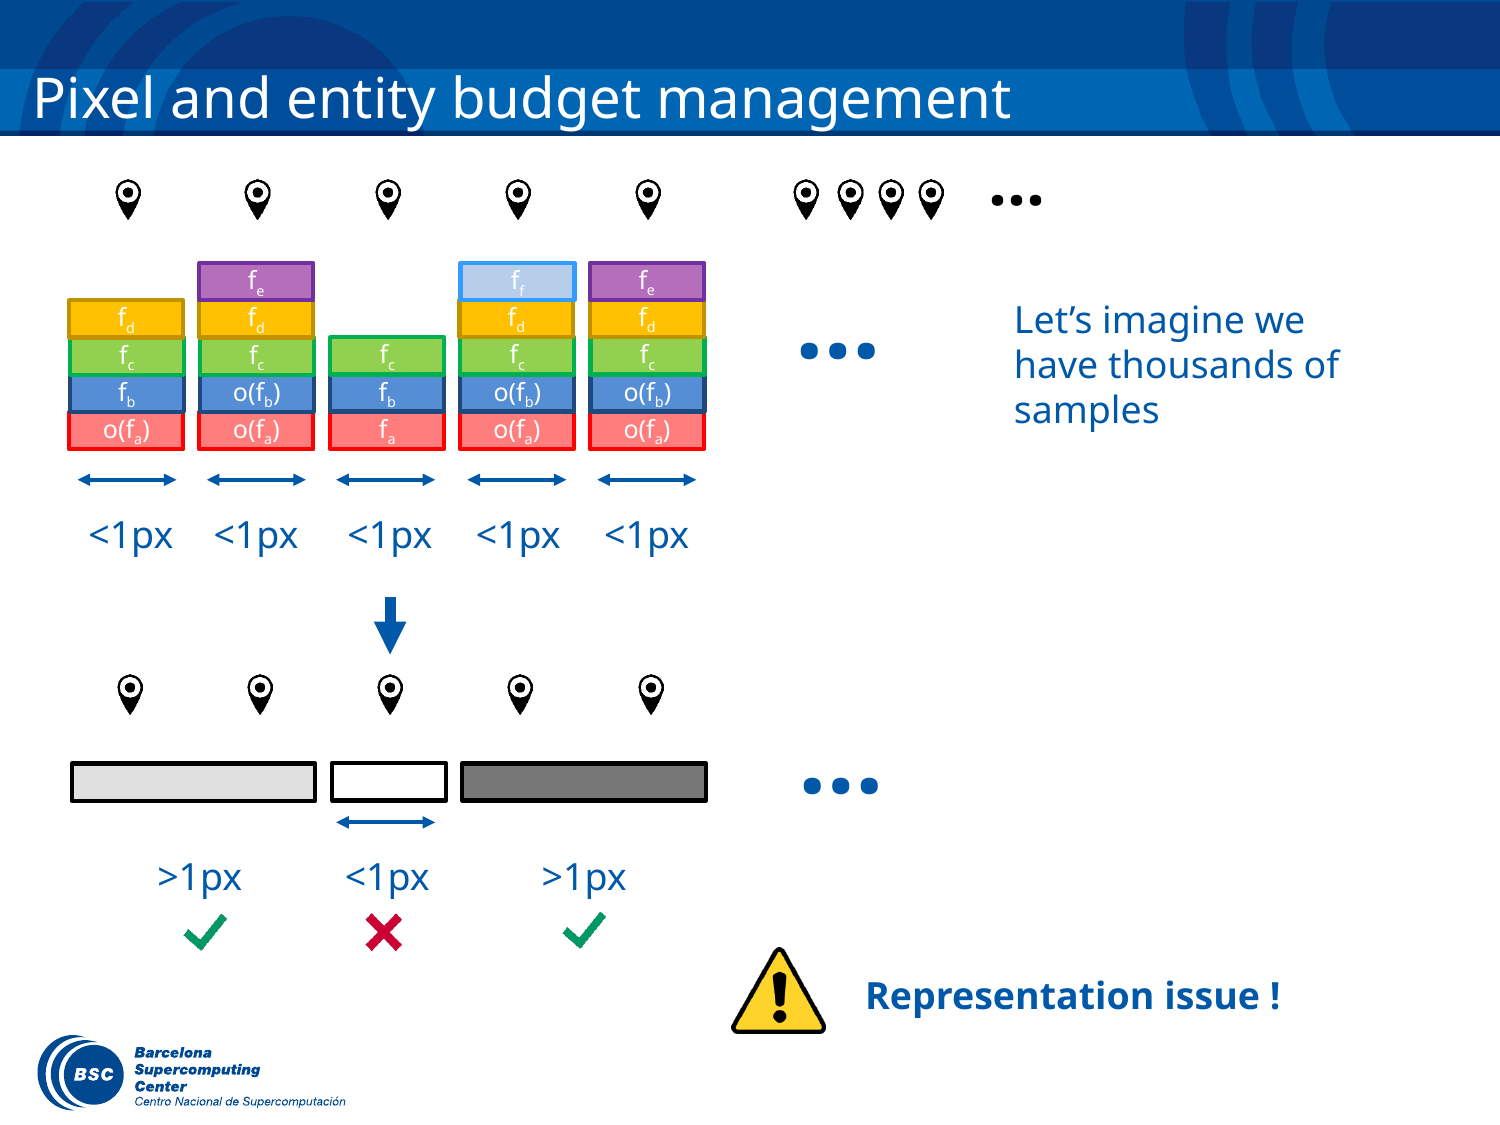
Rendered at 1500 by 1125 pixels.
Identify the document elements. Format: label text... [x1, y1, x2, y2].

text_box <1px [461, 503, 576, 564]
text_box <1px [332, 503, 448, 564]
picture [629, 674, 671, 715]
text_box <1px [589, 503, 705, 564]
picture [106, 179, 148, 221]
text_box Let’s imagine we have thousands of samples [999, 288, 1377, 438]
picture [559, 904, 610, 956]
picture [369, 674, 411, 715]
picture [367, 179, 408, 221]
text_box fd [459, 300, 574, 338]
text_box fb [330, 375, 445, 412]
picture [731, 947, 827, 1035]
text_box >1px [526, 845, 642, 906]
text_box o(fb) [590, 375, 705, 412]
text_box fc [199, 338, 314, 375]
text_box o(fa) [199, 412, 314, 450]
text_box o(fa) [590, 412, 704, 450]
text_box … [783, 686, 899, 821]
text_box fd [199, 301, 314, 338]
picture [236, 179, 278, 221]
text_box [332, 763, 447, 801]
text_box Representation issue ! [850, 964, 1341, 1025]
text_box fd [590, 300, 704, 338]
text_box fc [330, 337, 445, 375]
picture [0, 0, 1500, 136]
picture [359, 906, 408, 957]
text_box … [974, 131, 1061, 227]
picture [829, 179, 951, 221]
picture [239, 674, 280, 715]
picture [496, 179, 538, 221]
text_box [462, 763, 707, 801]
text_box [71, 763, 316, 801]
text_box o(fb) [199, 375, 314, 412]
picture [785, 179, 826, 221]
picture [627, 179, 668, 221]
picture [499, 674, 540, 715]
text_box o(fa) [459, 411, 574, 450]
title Pixel and entity budget management [17, 7, 1483, 138]
text_box fe [199, 263, 314, 301]
text_box fc [460, 337, 575, 375]
text_box <1px [73, 503, 189, 564]
text_box o(fa) [69, 412, 184, 450]
text_box fb [69, 375, 184, 412]
picture [180, 906, 230, 958]
text_box fd [69, 300, 184, 338]
text_box fe [589, 262, 704, 300]
text_box ff [460, 263, 575, 301]
text_box fc [590, 337, 705, 375]
picture [109, 674, 150, 715]
text_box o(fb) [460, 375, 575, 412]
text_box fc [69, 338, 184, 375]
text_box … [780, 250, 896, 386]
text_box <1px [330, 845, 445, 906]
text_box fa [330, 412, 445, 450]
text_box >1px [142, 845, 258, 906]
text_box <1px [198, 503, 314, 564]
